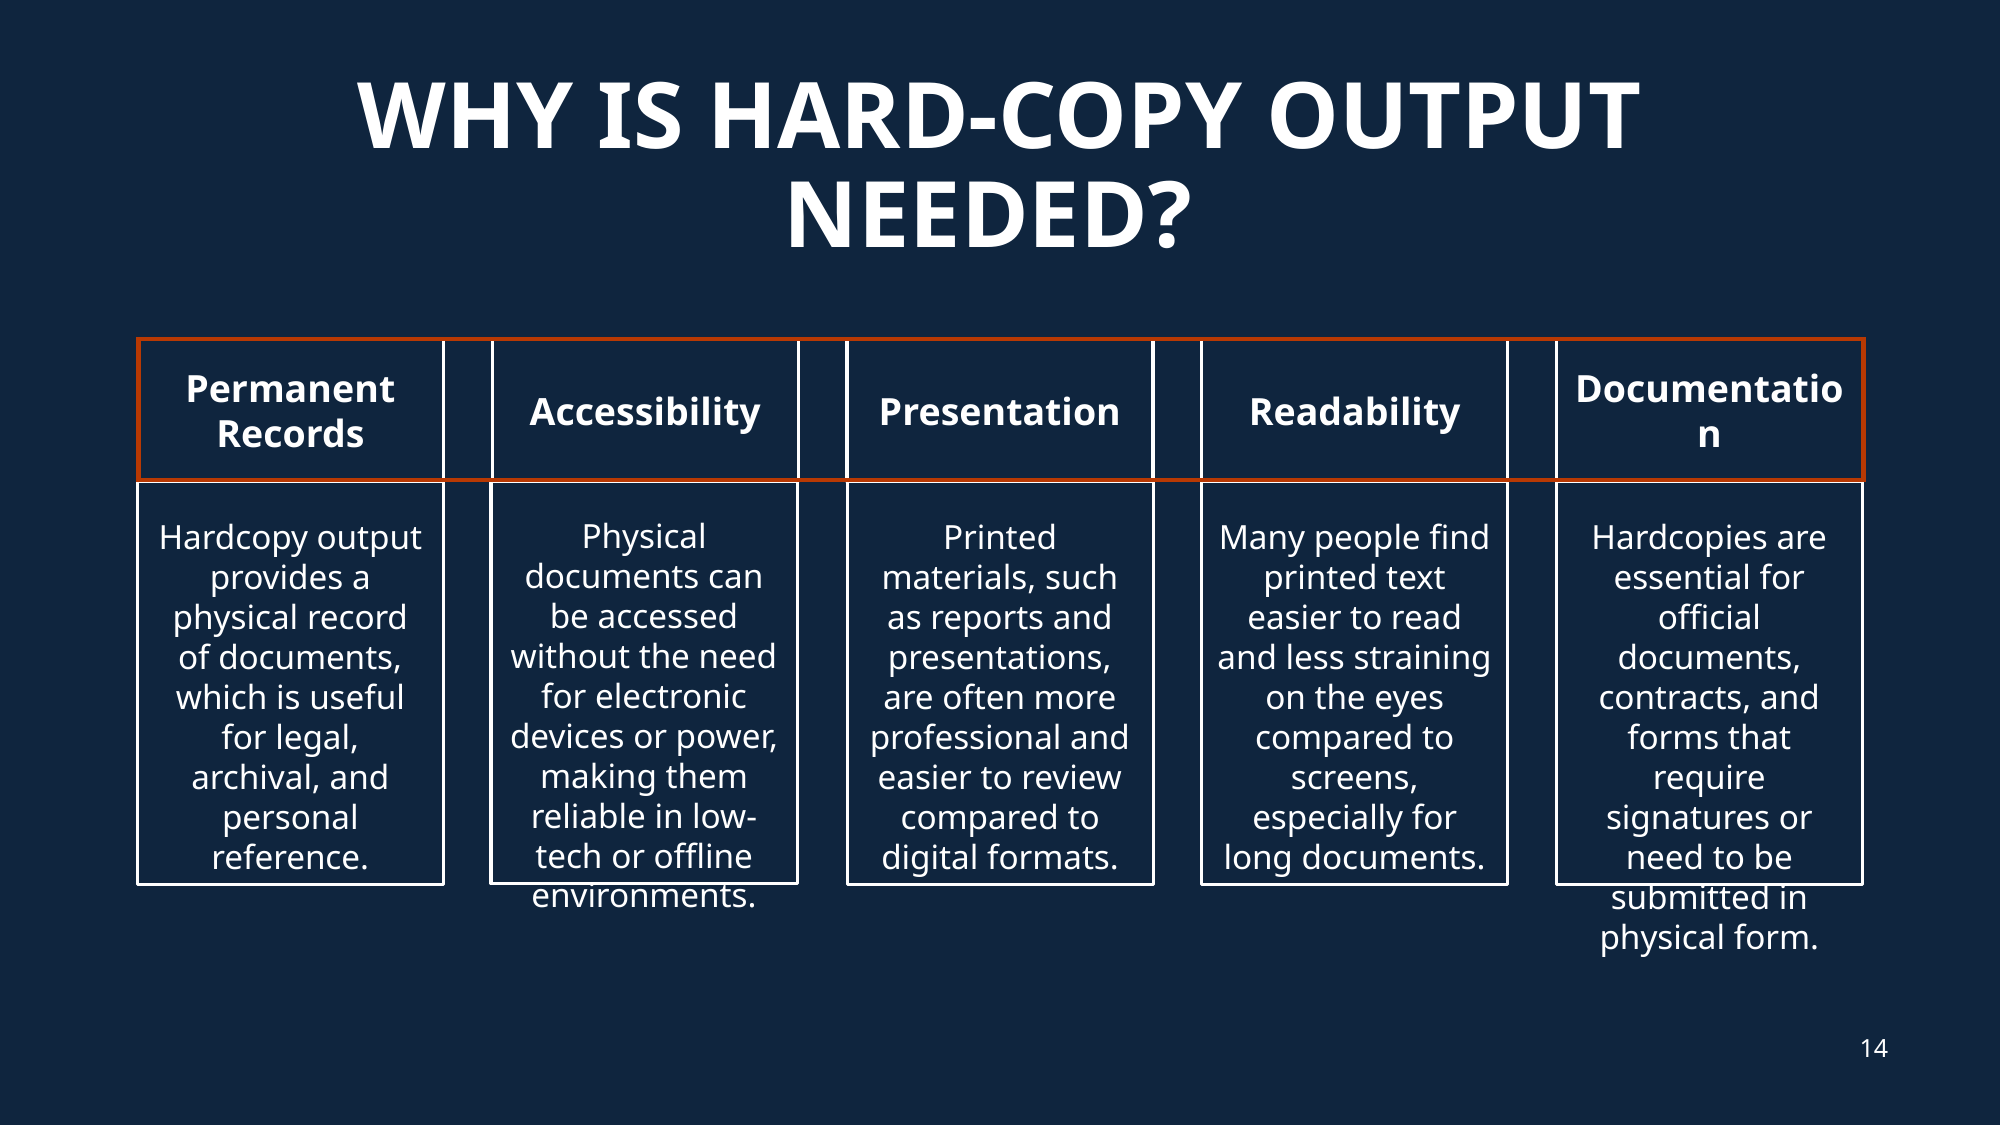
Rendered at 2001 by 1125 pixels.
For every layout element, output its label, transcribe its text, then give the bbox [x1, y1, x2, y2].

text_box [138, 338, 1865, 481]
text_box 14 [1836, 1019, 1912, 1080]
list Hardcopies are essential for official documents, contracts, and forms that require signatures or need to be submitted in physical form. [1555, 481, 1864, 886]
list Printed materials, such as reports and presentations, are often more professional and easier to review compared to digital formats. [846, 481, 1155, 886]
list Hardcopy output provides a physical record of documents, which is useful for legal, archival, and personal reference. [136, 479, 445, 886]
title WHY IS HARD-COPY OUTPUT NEEDED? [137, 59, 1863, 278]
list Physical documents can be accessed without the need for electronic devices or power, making them reliable in low-tech or offline environments. [489, 481, 799, 885]
list Many people find printed text easier to read and less straining on the eyes compared to screens, especially for long documents. [1200, 481, 1509, 886]
